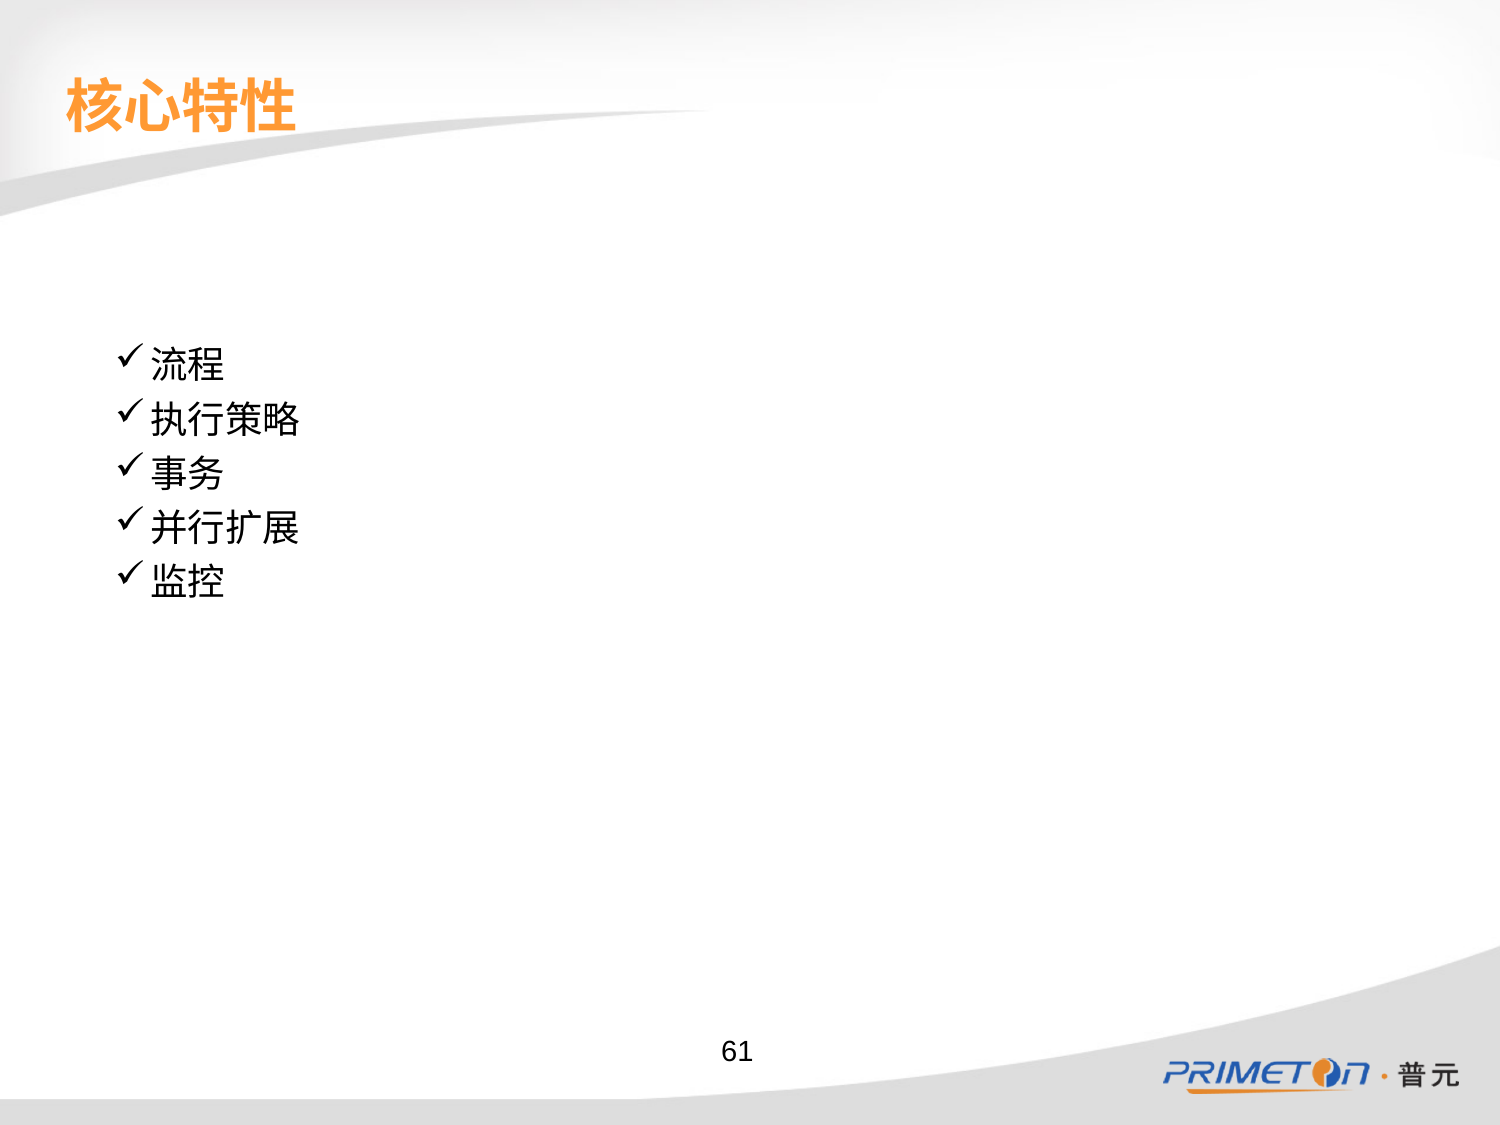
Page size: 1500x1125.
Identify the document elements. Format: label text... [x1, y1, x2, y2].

slide_number 61 [562, 1024, 913, 1103]
text_box 流程 执行策略 事务 并行扩展 监控 [99, 324, 1350, 611]
picture [0, 0, 1500, 1125]
title 核心特性 [49, 57, 1463, 151]
text_box [62, 237, 1409, 999]
